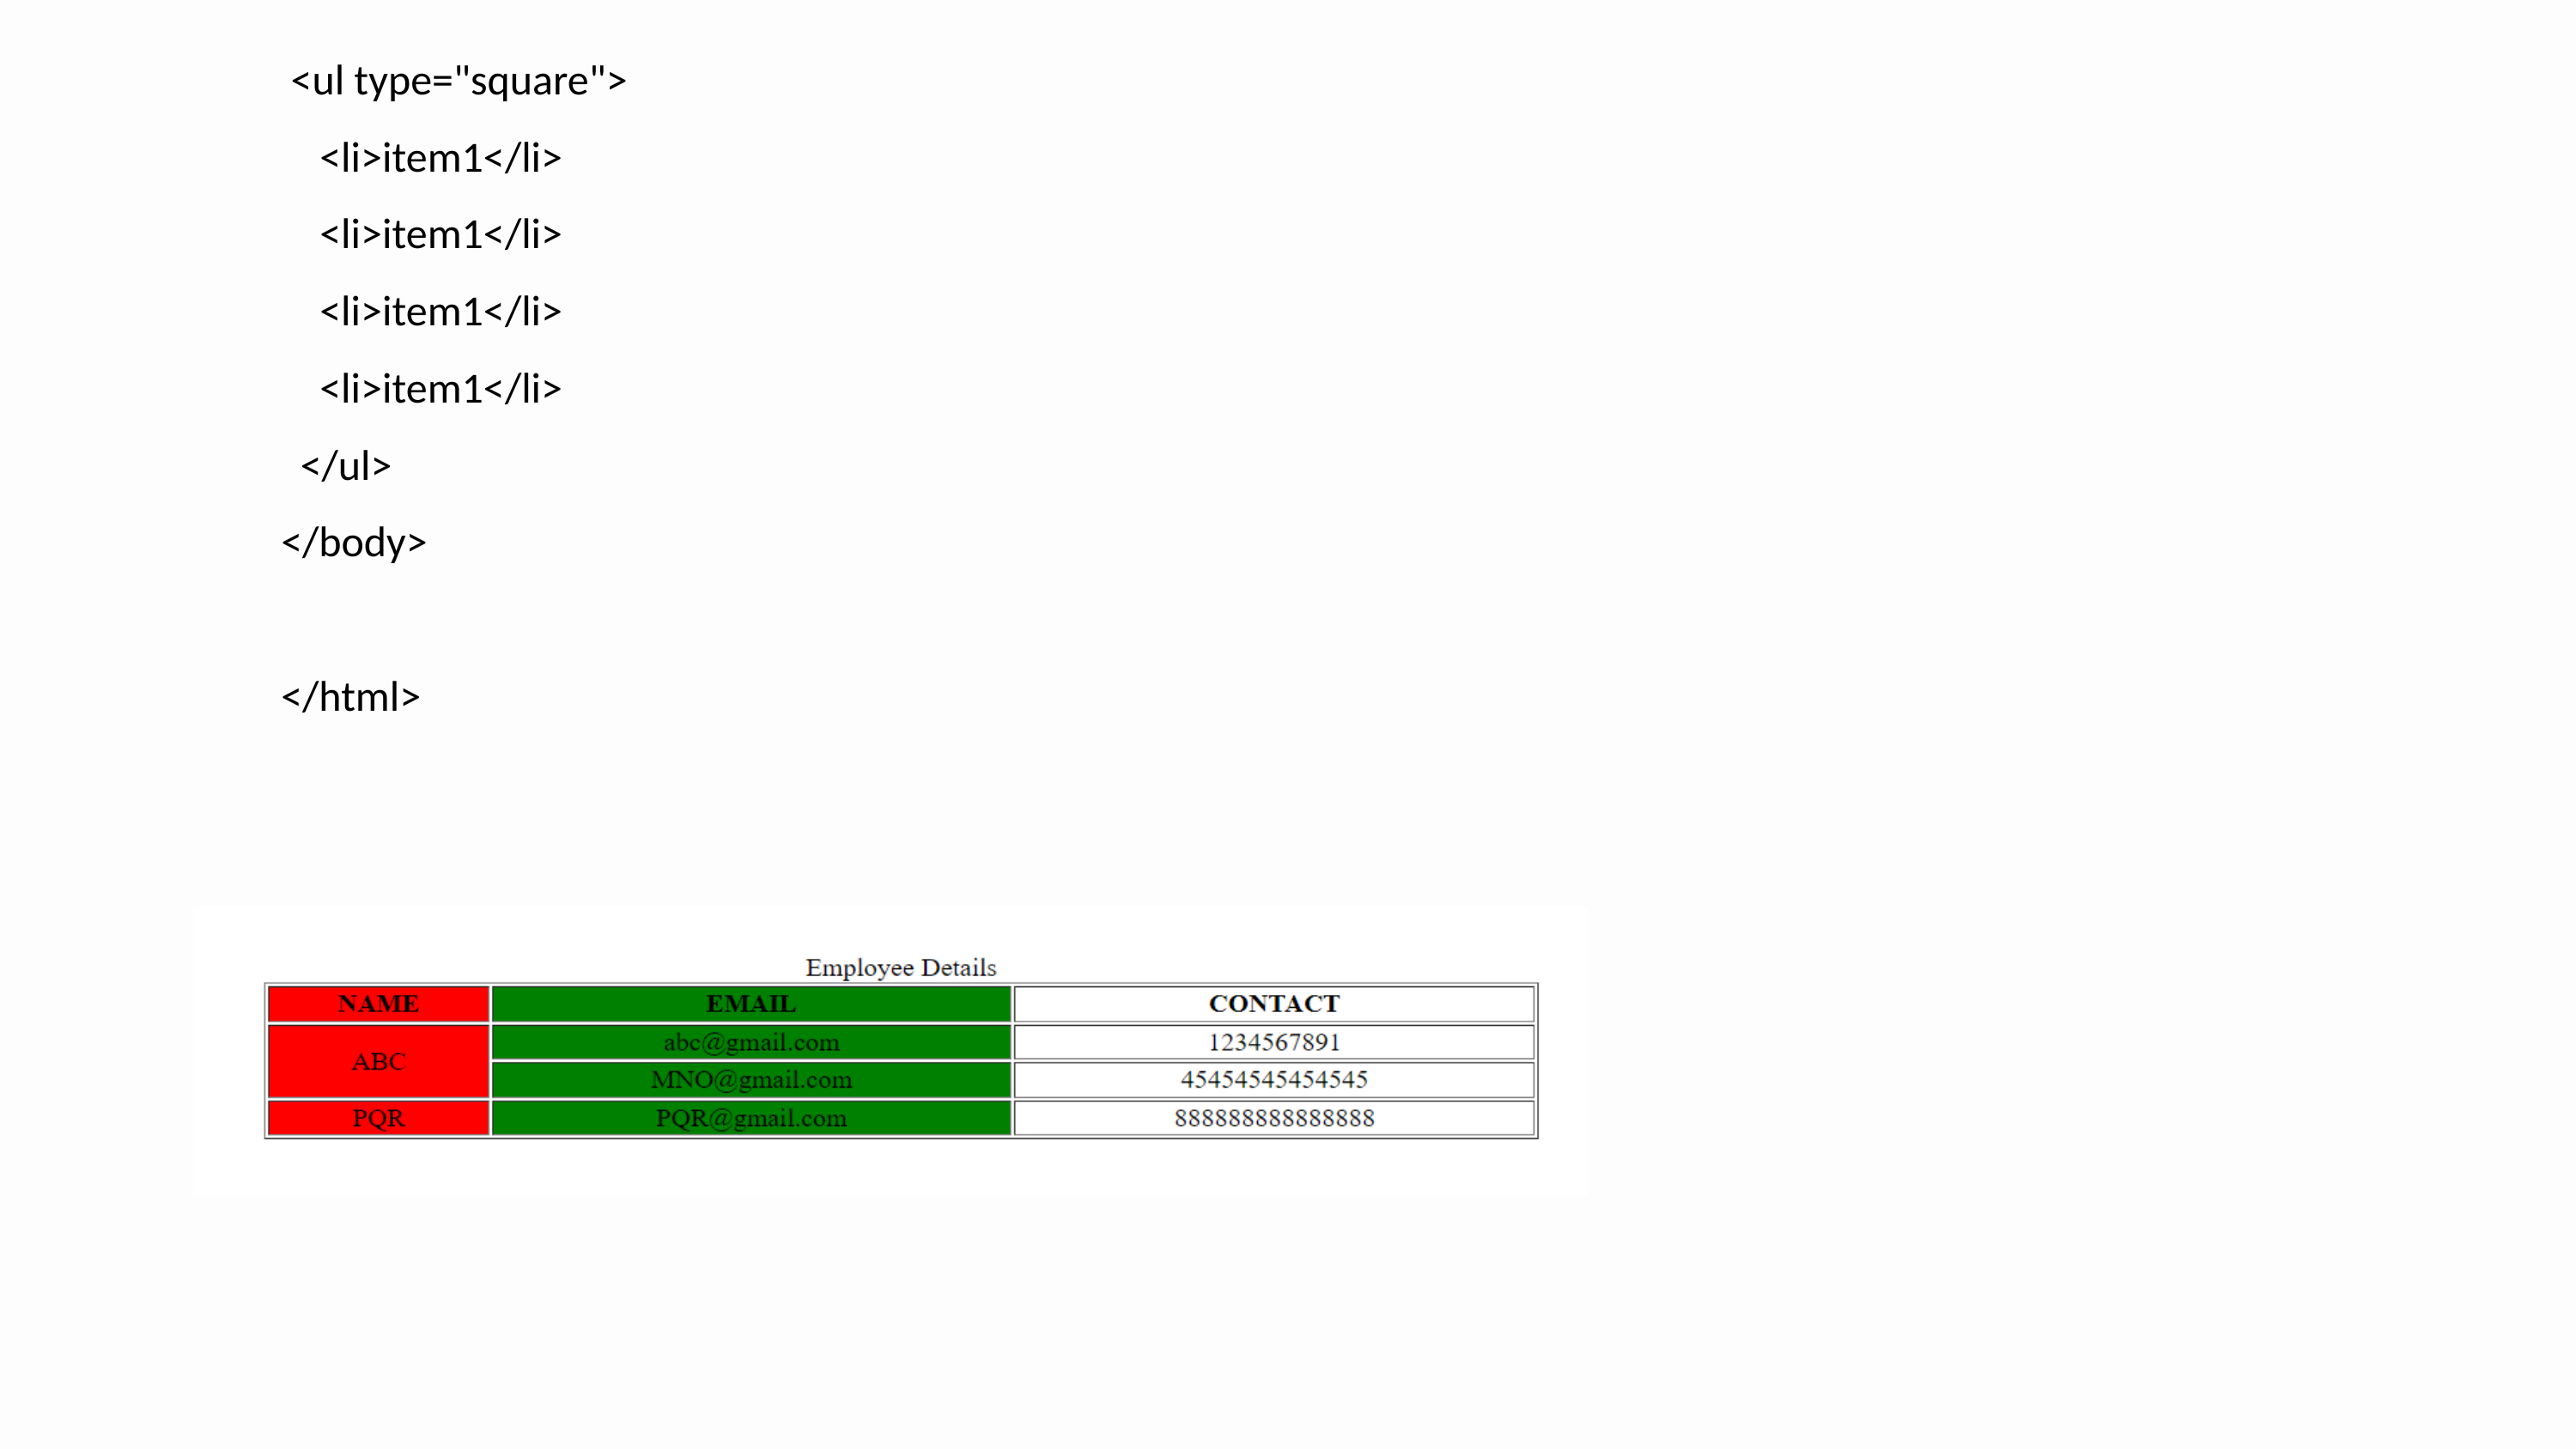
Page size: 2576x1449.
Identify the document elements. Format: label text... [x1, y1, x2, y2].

text_box <ul type="square"> <li>item1</li> <li>item1</li> <li>item1</li> <li>item1</li> </ul> </body> </html> [268, 37, 2168, 881]
picture [192, 906, 1589, 1197]
